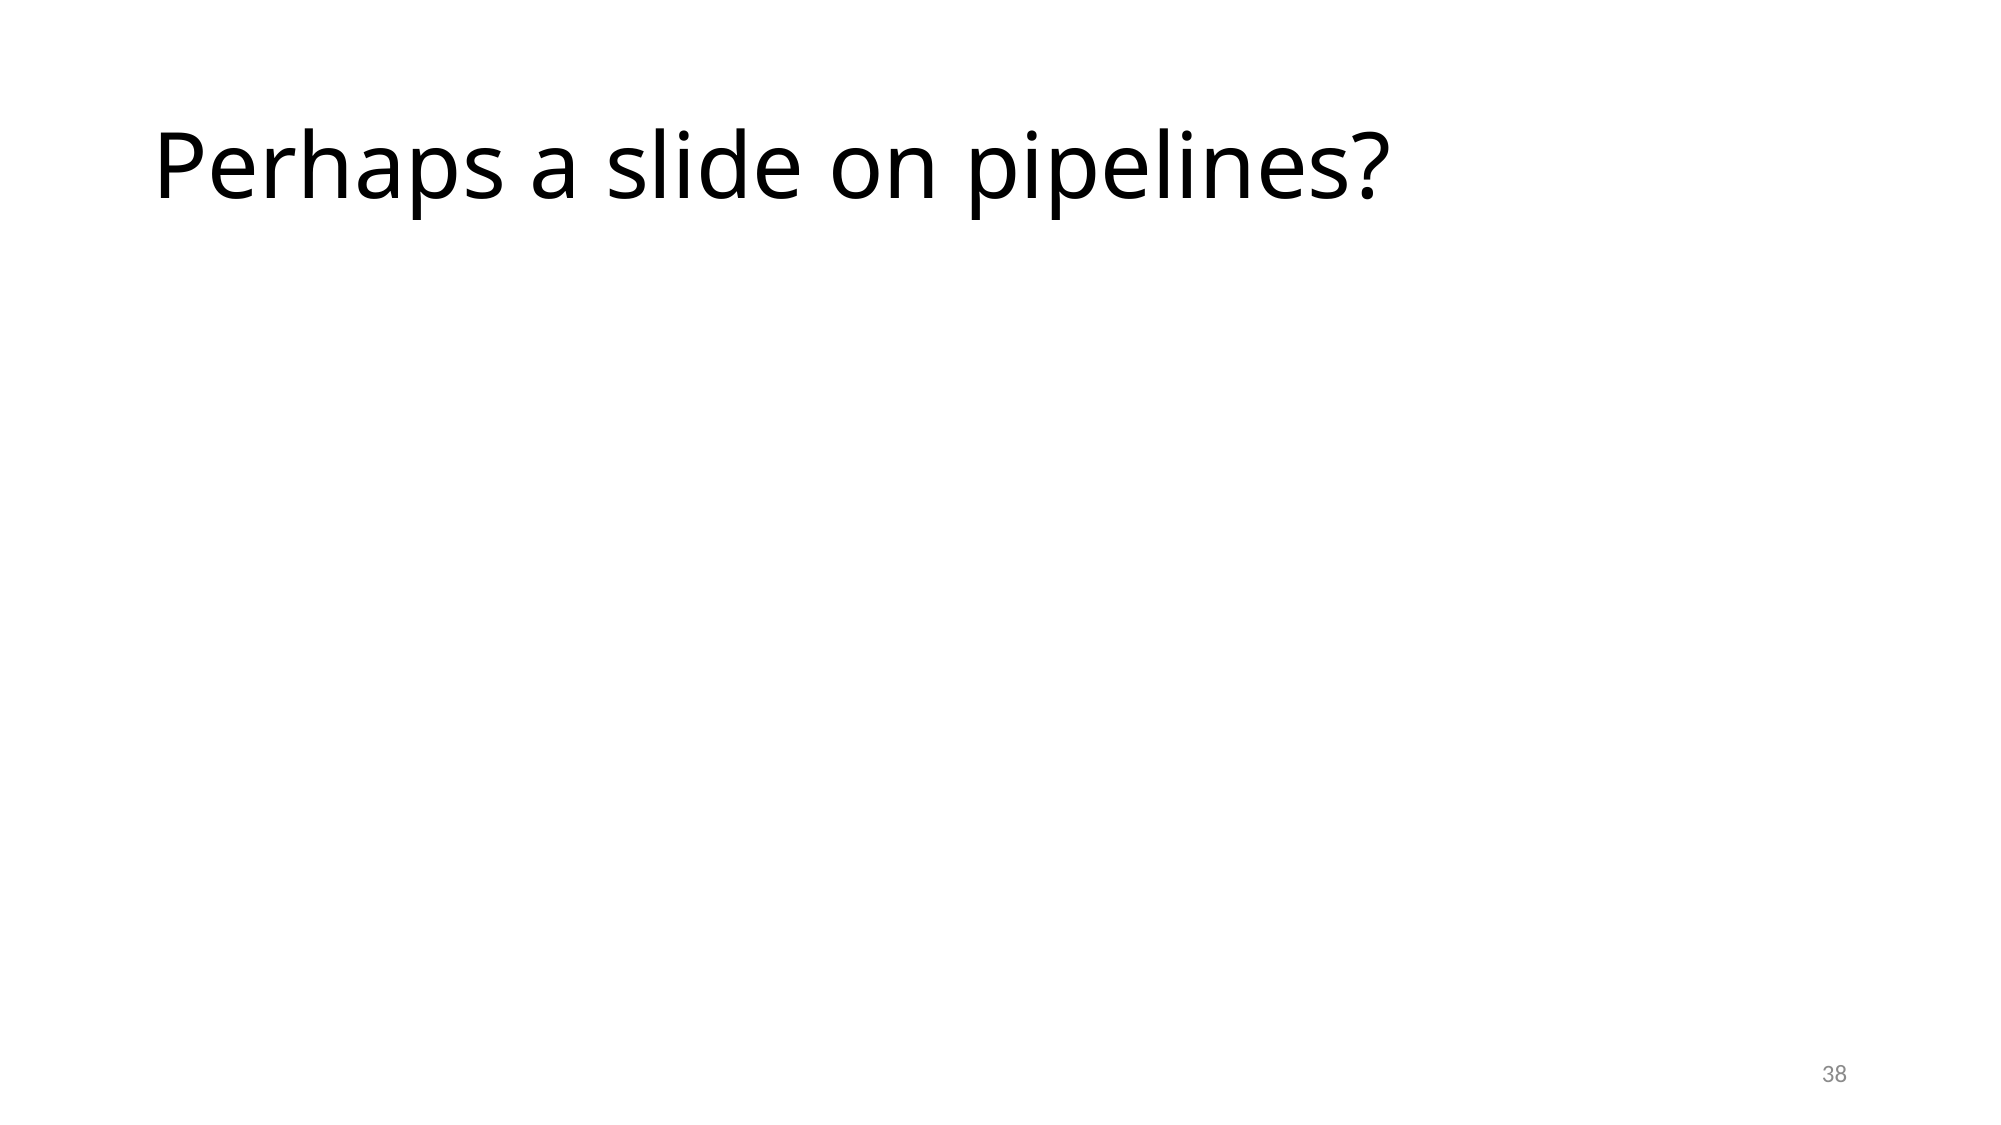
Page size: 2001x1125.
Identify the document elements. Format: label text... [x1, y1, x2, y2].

slide_number 38 [1412, 1042, 1863, 1103]
title Perhaps a slide on pipelines? [137, 59, 1863, 278]
